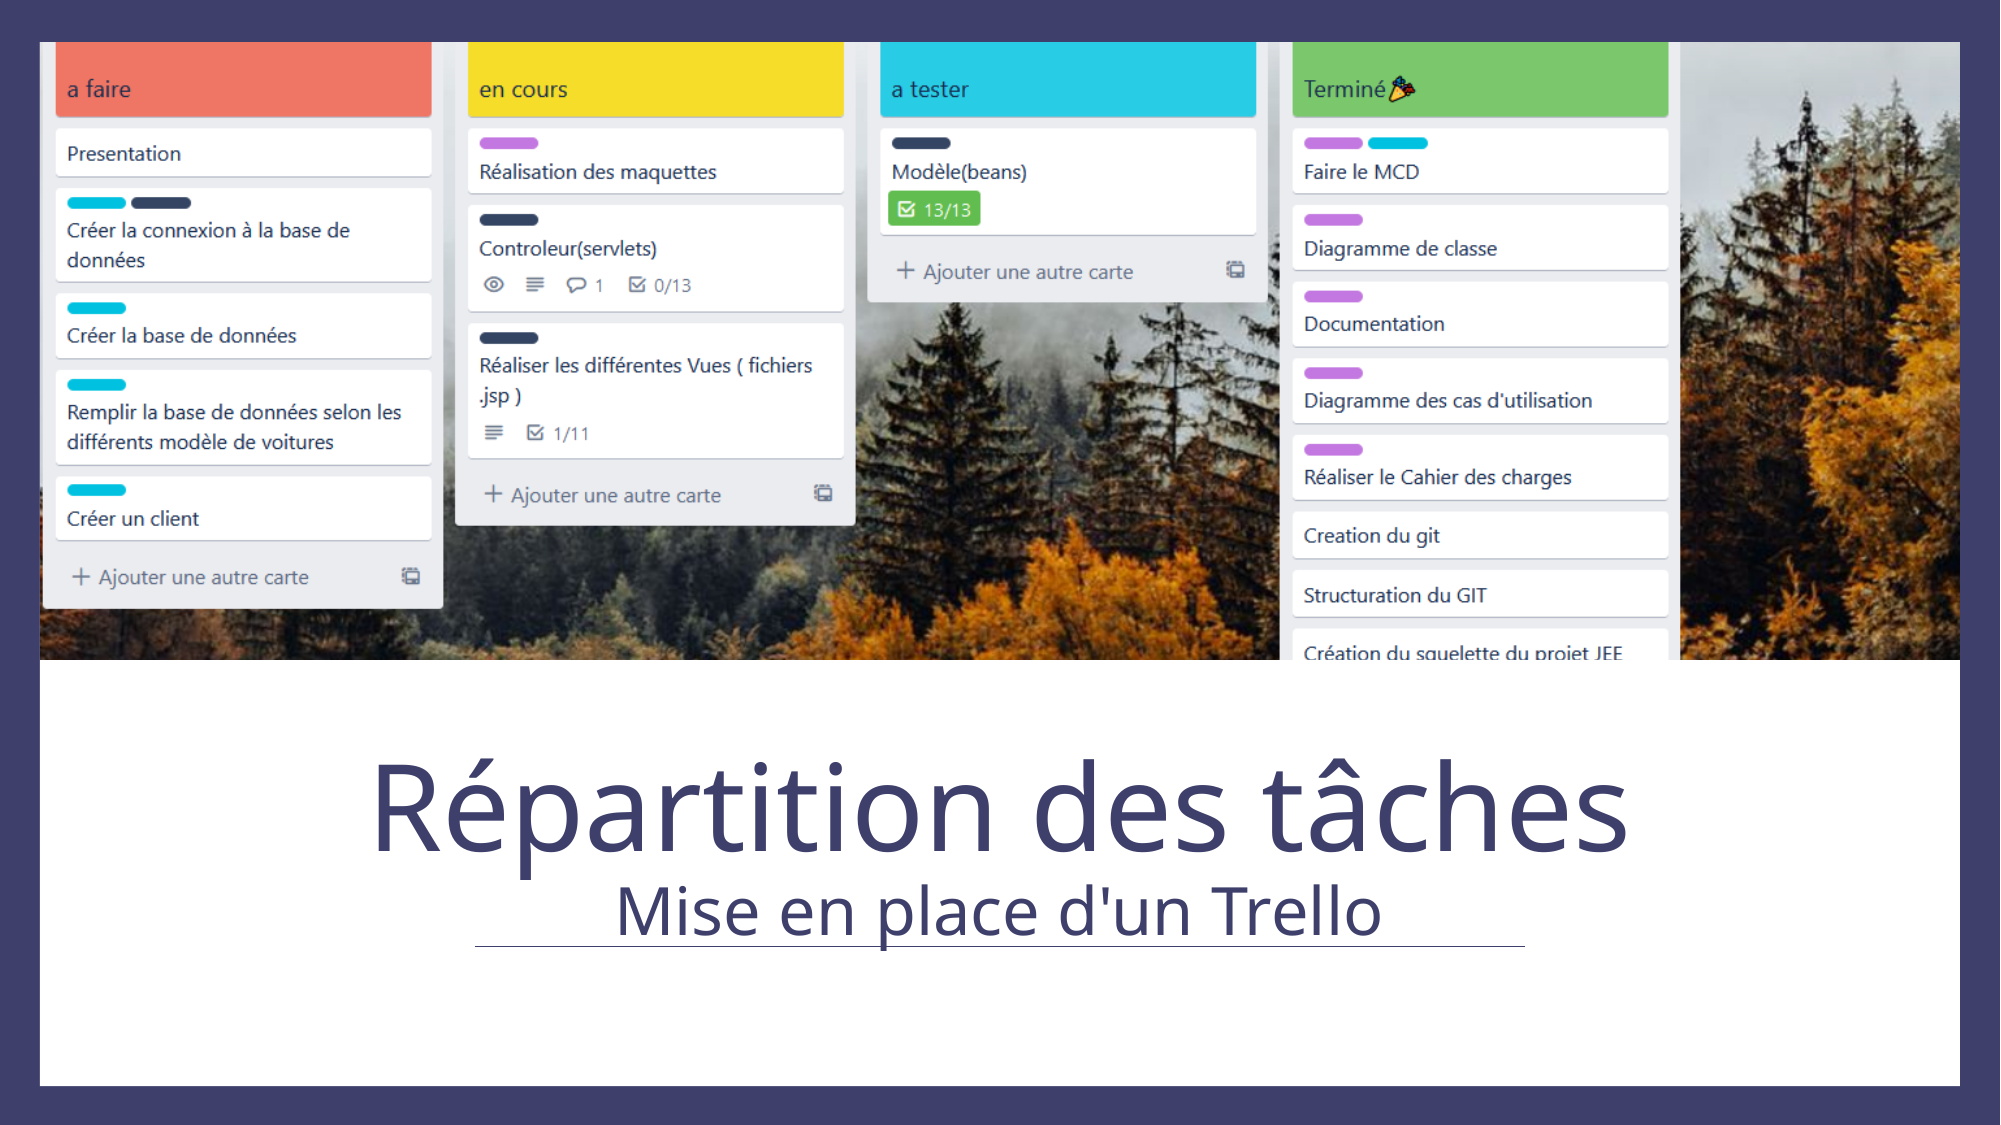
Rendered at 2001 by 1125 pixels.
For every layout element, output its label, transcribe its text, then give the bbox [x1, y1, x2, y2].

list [39, 42, 1960, 660]
text_box [0, 0, 2000, 1125]
text_box [39, 41, 1961, 1087]
title Répartition des tâches Mise en place d'un Trello [182, 701, 1818, 958]
